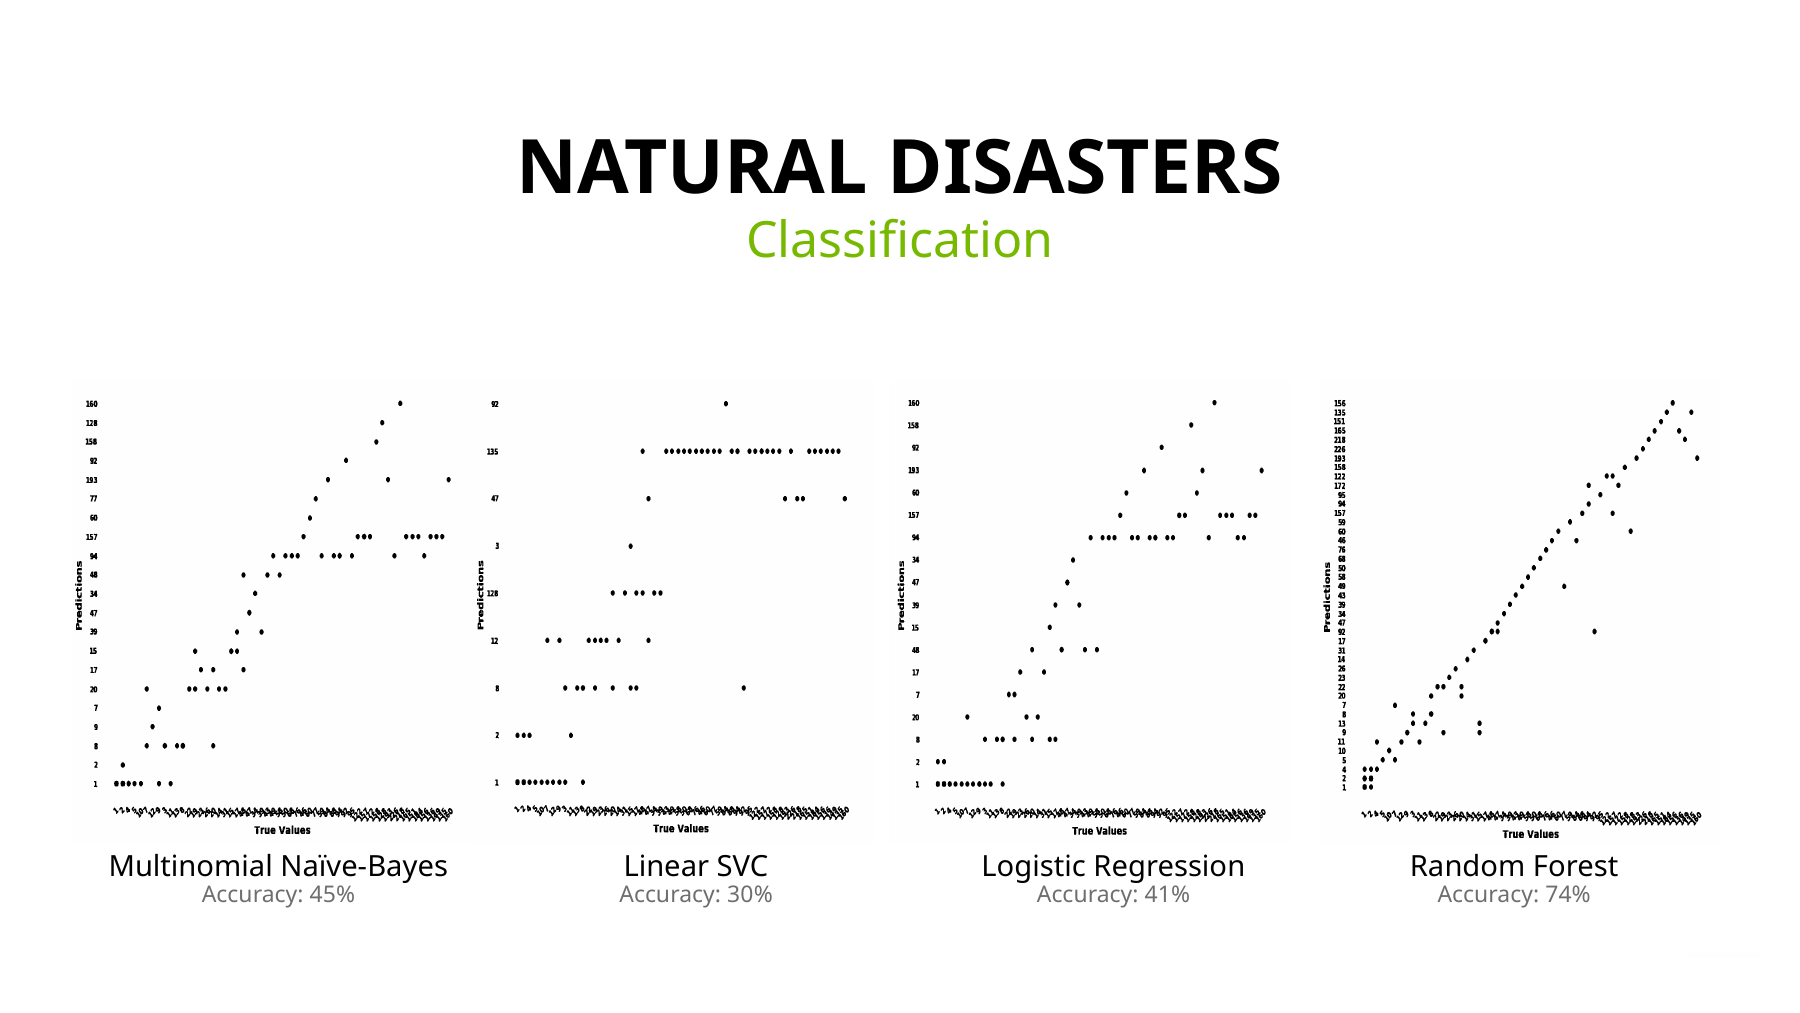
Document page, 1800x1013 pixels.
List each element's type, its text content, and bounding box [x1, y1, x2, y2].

title Natural disasters [81, 120, 1719, 206]
picture [71, 379, 874, 844]
text_box Logistic Regression Accuracy: 41% [917, 842, 1310, 917]
text_box Linear SVC Accuracy: 30% [500, 842, 892, 917]
text_box Random Forest Accuracy: 74% [1318, 851, 1711, 917]
picture [1319, 379, 1721, 844]
text_box Multinomial Naïve-Bayes Accuracy: 45% [82, 852, 475, 917]
picture [890, 378, 1292, 843]
list Classification [81, 206, 1719, 294]
